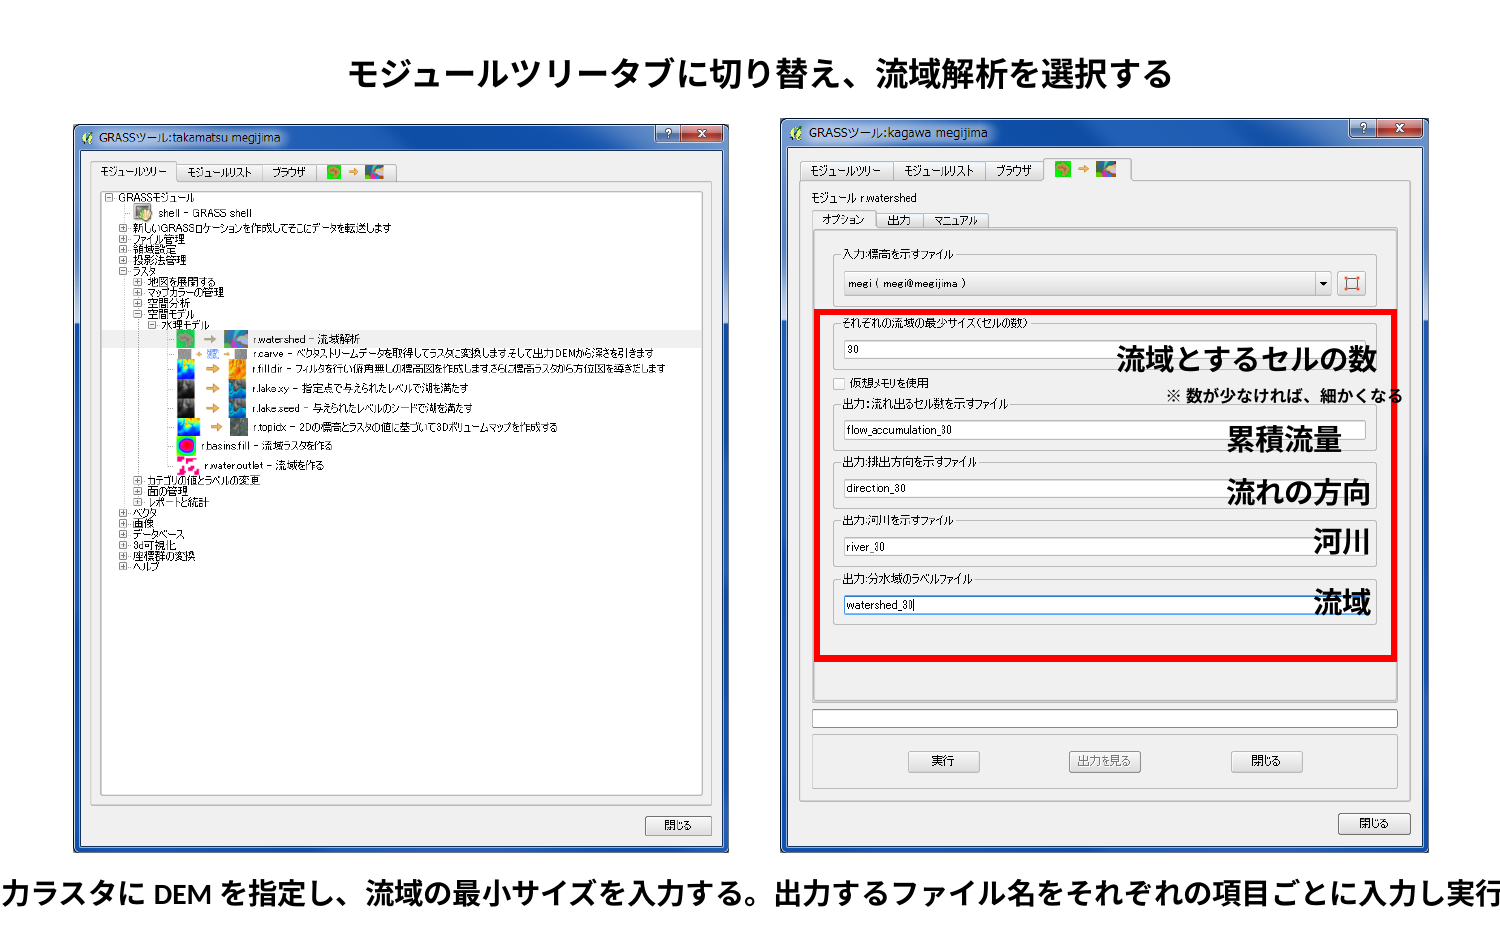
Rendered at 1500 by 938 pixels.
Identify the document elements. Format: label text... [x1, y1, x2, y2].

text_box 入力ラスタにDEMを指定し、流域の最小サイズを入力する。出力するファイル名をそれぞれの項目ごとに入力し実行する [0, 867, 1500, 918]
picture [73, 124, 729, 853]
text_box モジュールツリータブに切り替え、流域解析を選択する [331, 46, 1190, 101]
picture [779, 118, 1429, 853]
